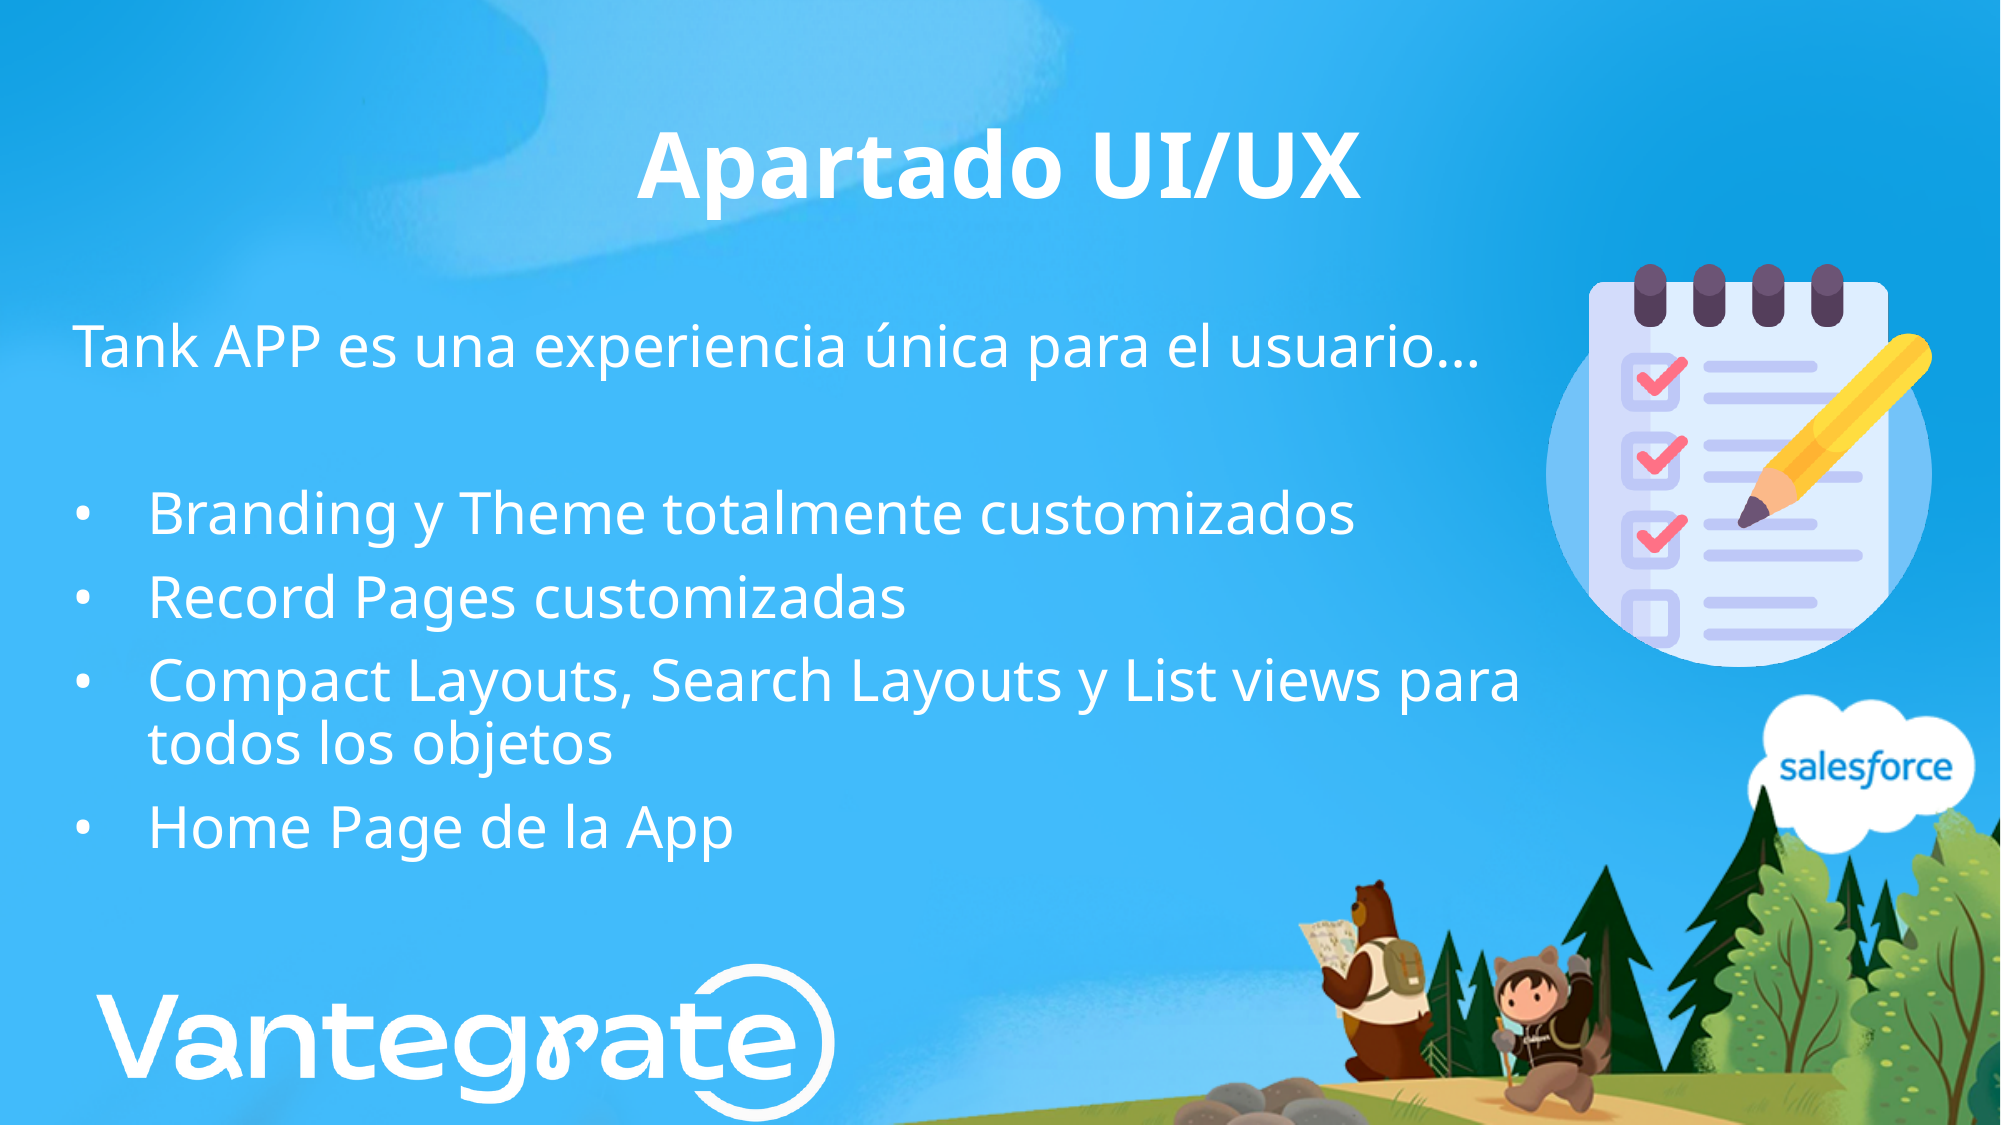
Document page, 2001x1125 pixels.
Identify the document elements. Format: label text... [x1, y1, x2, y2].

list Tank APP es una experiencia única para el usuario… Branding y Theme totalmente customizados Record Pages customizadas Compact Layouts, Search Layouts y List views para todos los objetos Home Page de la App [27, 218, 1616, 939]
title Apartado UI/UX [137, 59, 1863, 262]
picture [0, 0, 2001, 1125]
